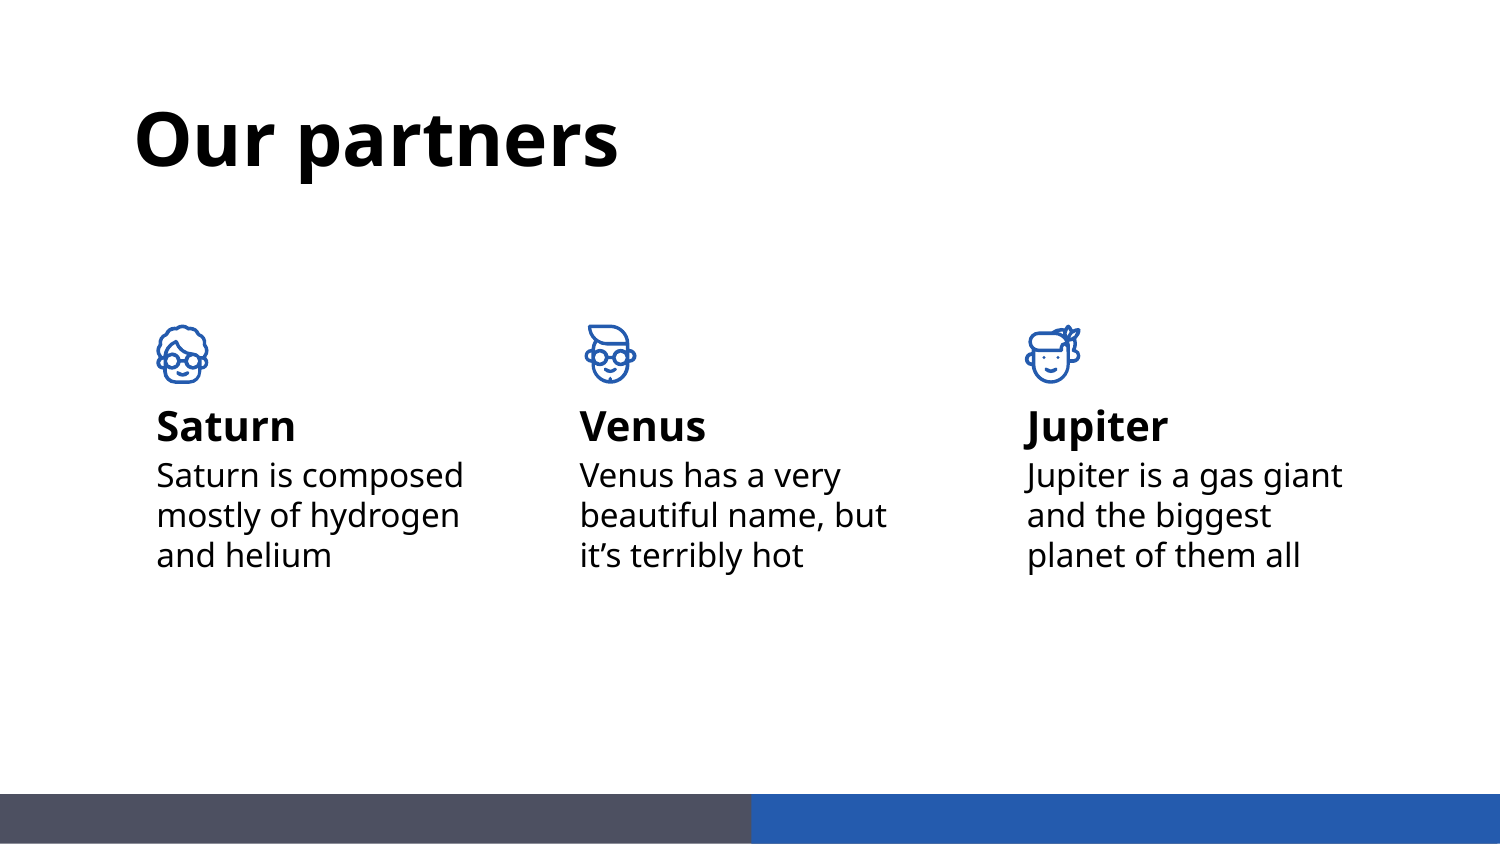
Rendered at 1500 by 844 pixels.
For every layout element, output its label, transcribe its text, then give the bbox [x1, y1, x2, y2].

subtitle Venus [564, 384, 911, 438]
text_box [1024, 324, 1081, 384]
subtitle Saturn is composed mostly of hydrogen and helium [141, 438, 513, 558]
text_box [155, 324, 210, 385]
subtitle Jupiter is a gas giant and the biggest planet of them all [1011, 438, 1383, 558]
title Our partners [118, 76, 1382, 183]
subtitle Saturn [141, 384, 488, 438]
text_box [584, 324, 637, 385]
subtitle Venus has a very beautiful name, but it’s terribly hot [564, 438, 936, 558]
subtitle Jupiter [1011, 384, 1359, 438]
